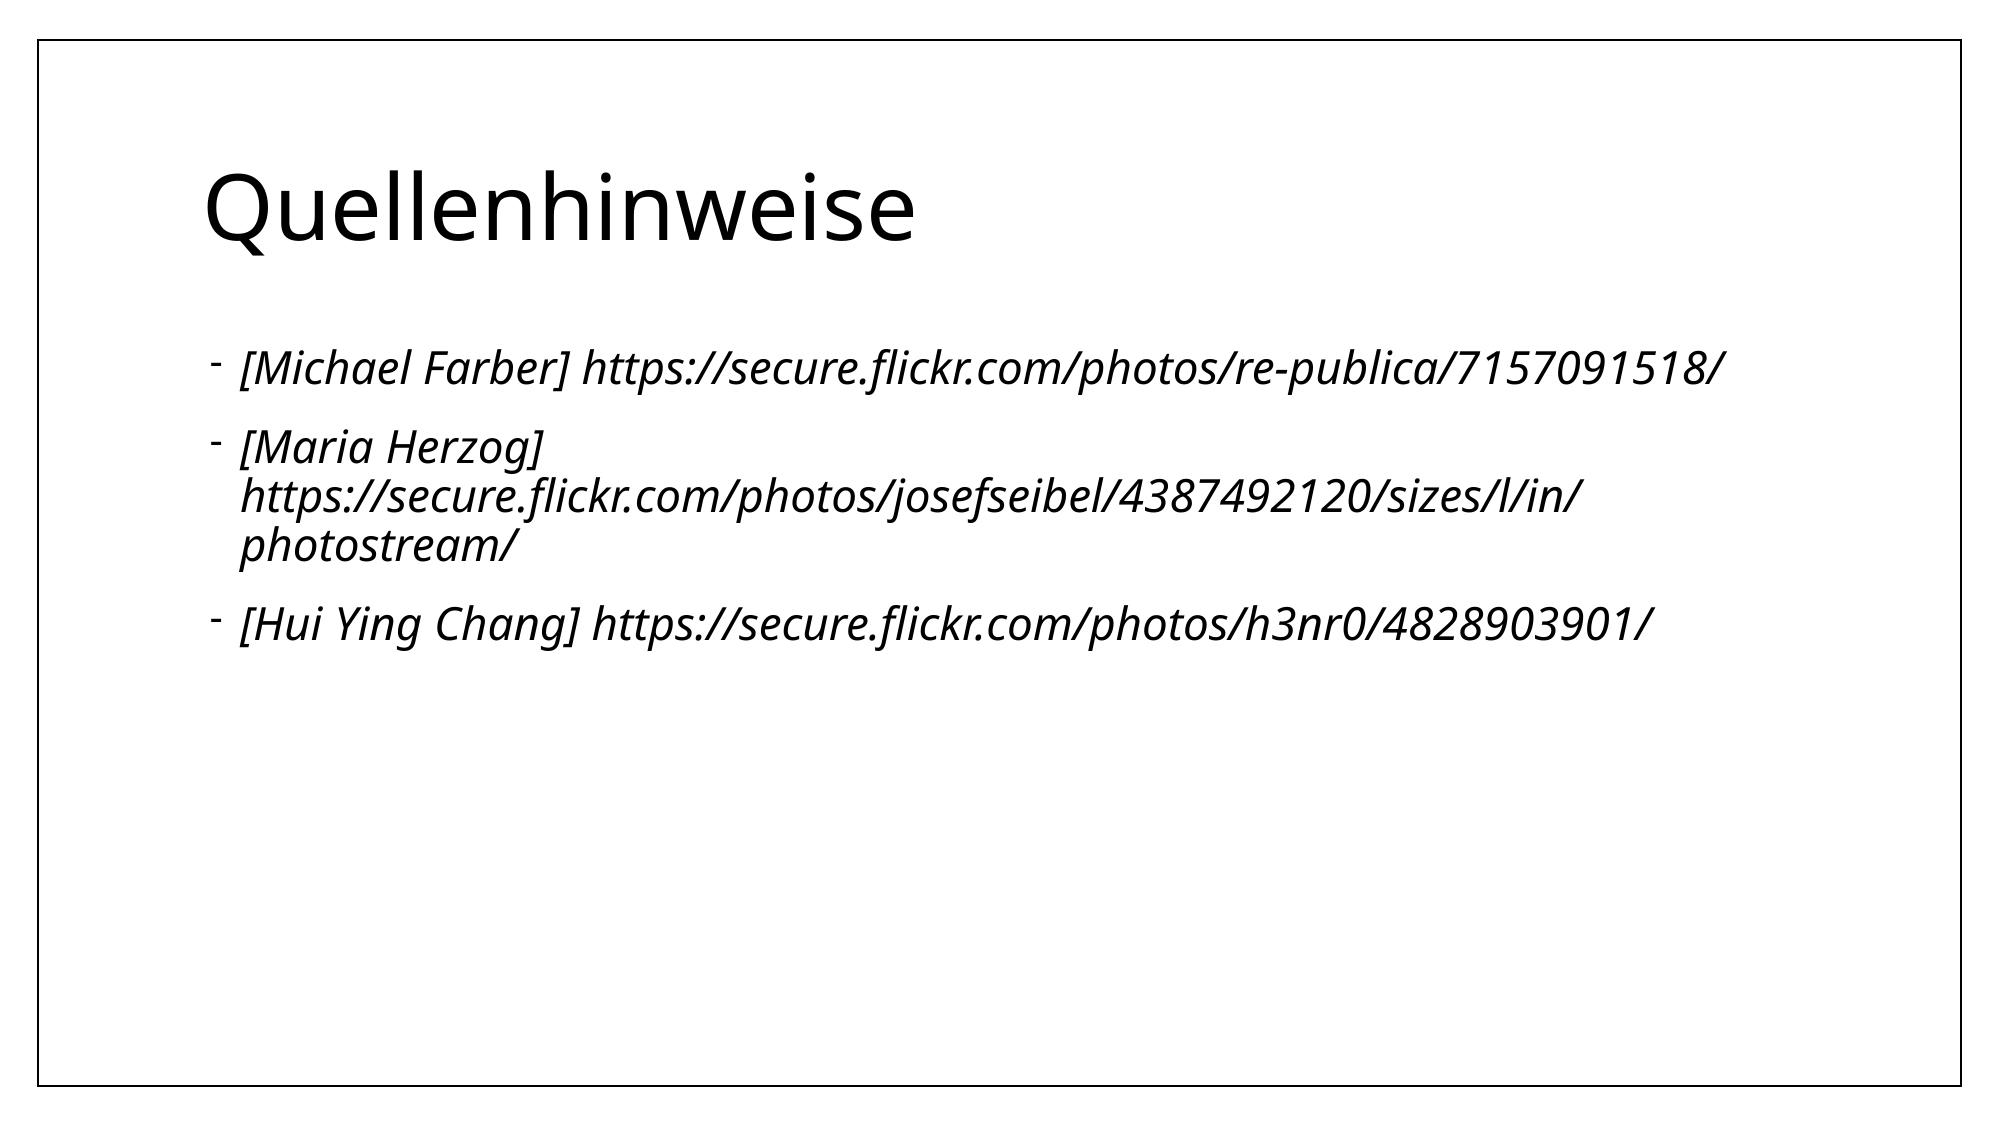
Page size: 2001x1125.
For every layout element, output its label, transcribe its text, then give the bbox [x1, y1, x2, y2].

title Quellenhinweise [187, 99, 1808, 323]
list [Michael Farber] https://secure.flickr.com/photos/re-publica/7157091518/ [Maria Herzog] https://secure.flickr.com/photos/josefseibel/4387492120/sizes/l/in/photostream/ [Hui Ying Chang] https://secure.flickr.com/photos/h3nr0/4828903901/ [187, 337, 1808, 1000]
